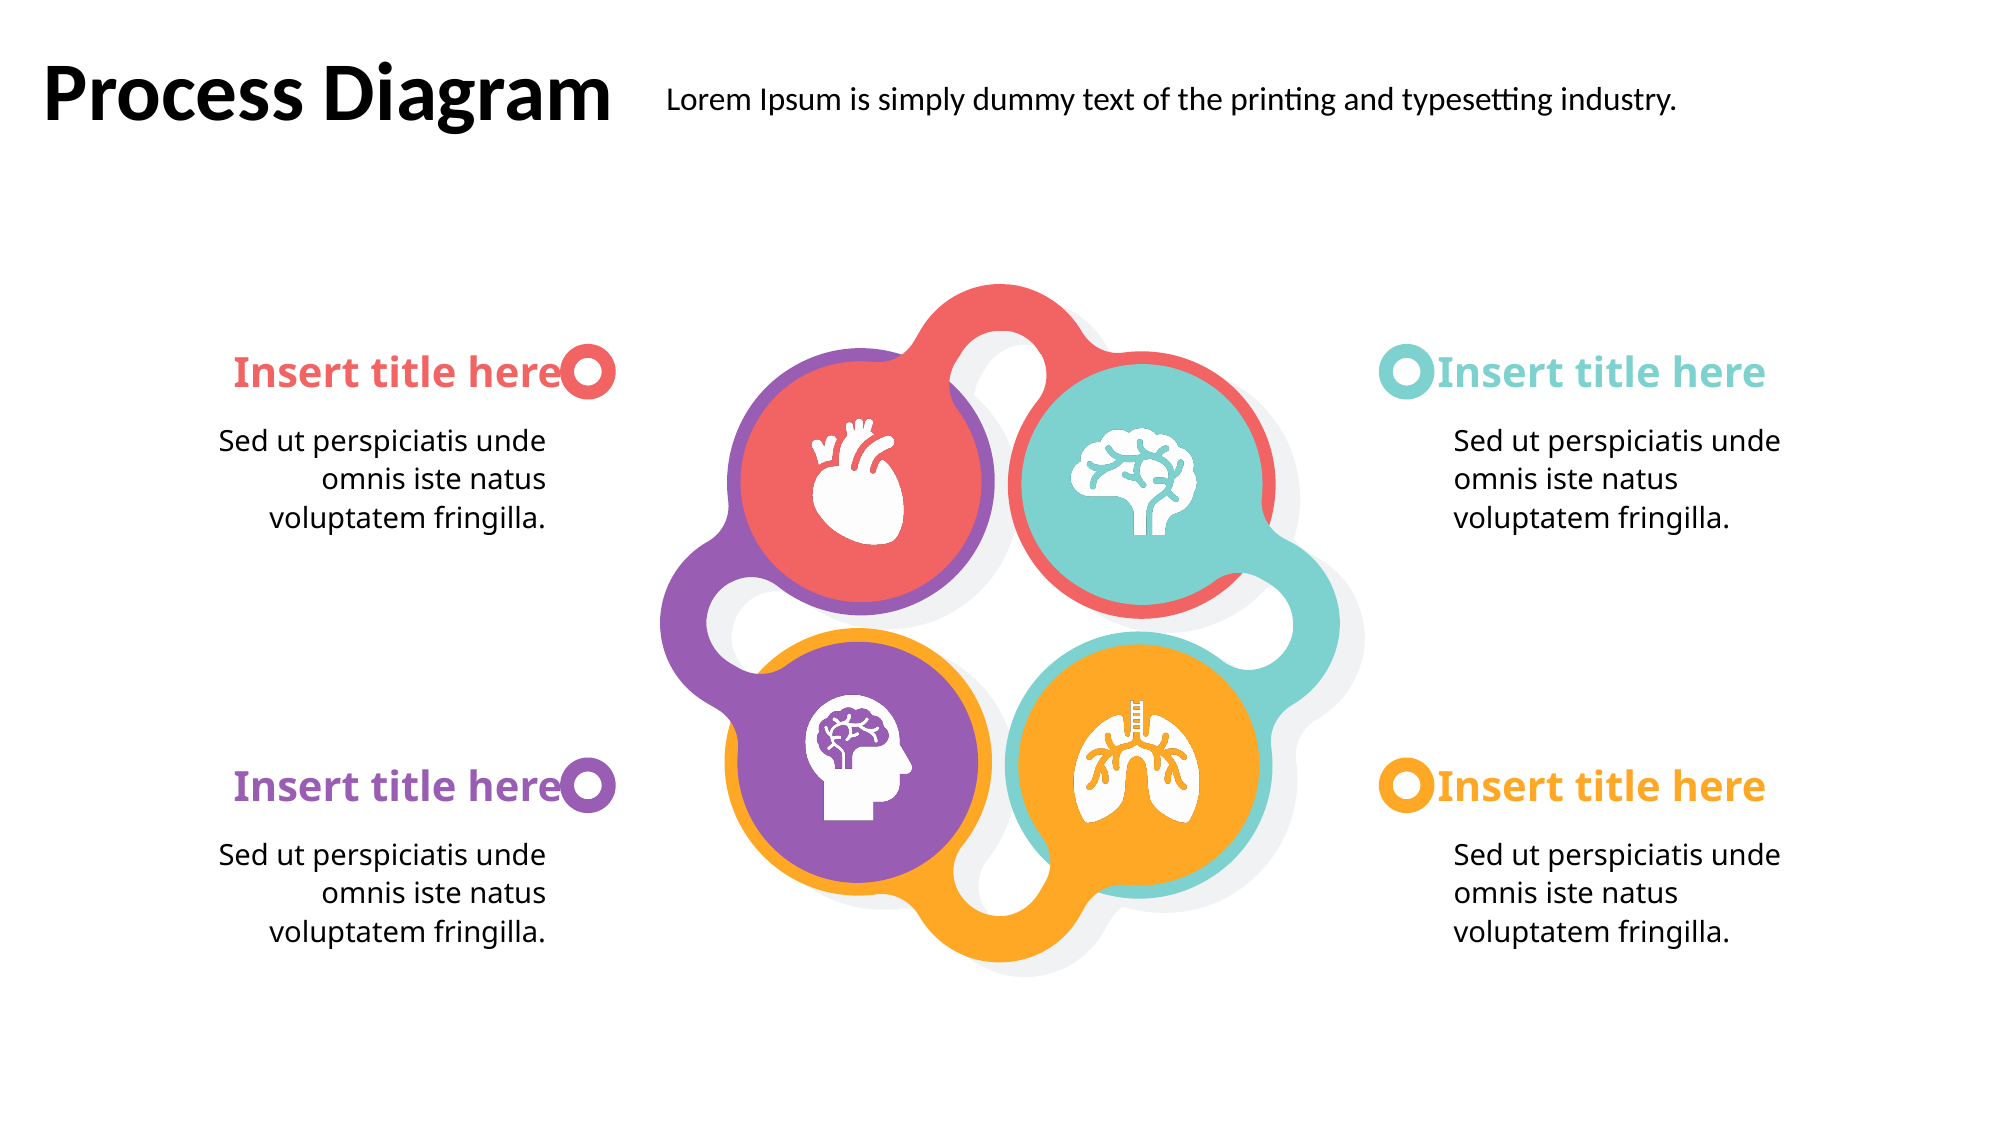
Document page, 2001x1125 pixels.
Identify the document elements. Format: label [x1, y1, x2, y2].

text_box [1438, 411, 1853, 542]
text_box [218, 338, 617, 404]
picture [782, 406, 933, 557]
picture [1061, 686, 1212, 837]
text_box [1377, 338, 1782, 404]
text_box [660, 283, 1365, 978]
text_box [218, 752, 617, 818]
picture [783, 682, 934, 833]
text_box [29, 29, 629, 145]
text_box [147, 411, 562, 542]
text_box [1438, 825, 1853, 956]
text_box [147, 825, 562, 956]
text_box [1377, 752, 1782, 818]
picture [1058, 406, 1209, 557]
text_box [651, 69, 1694, 125]
